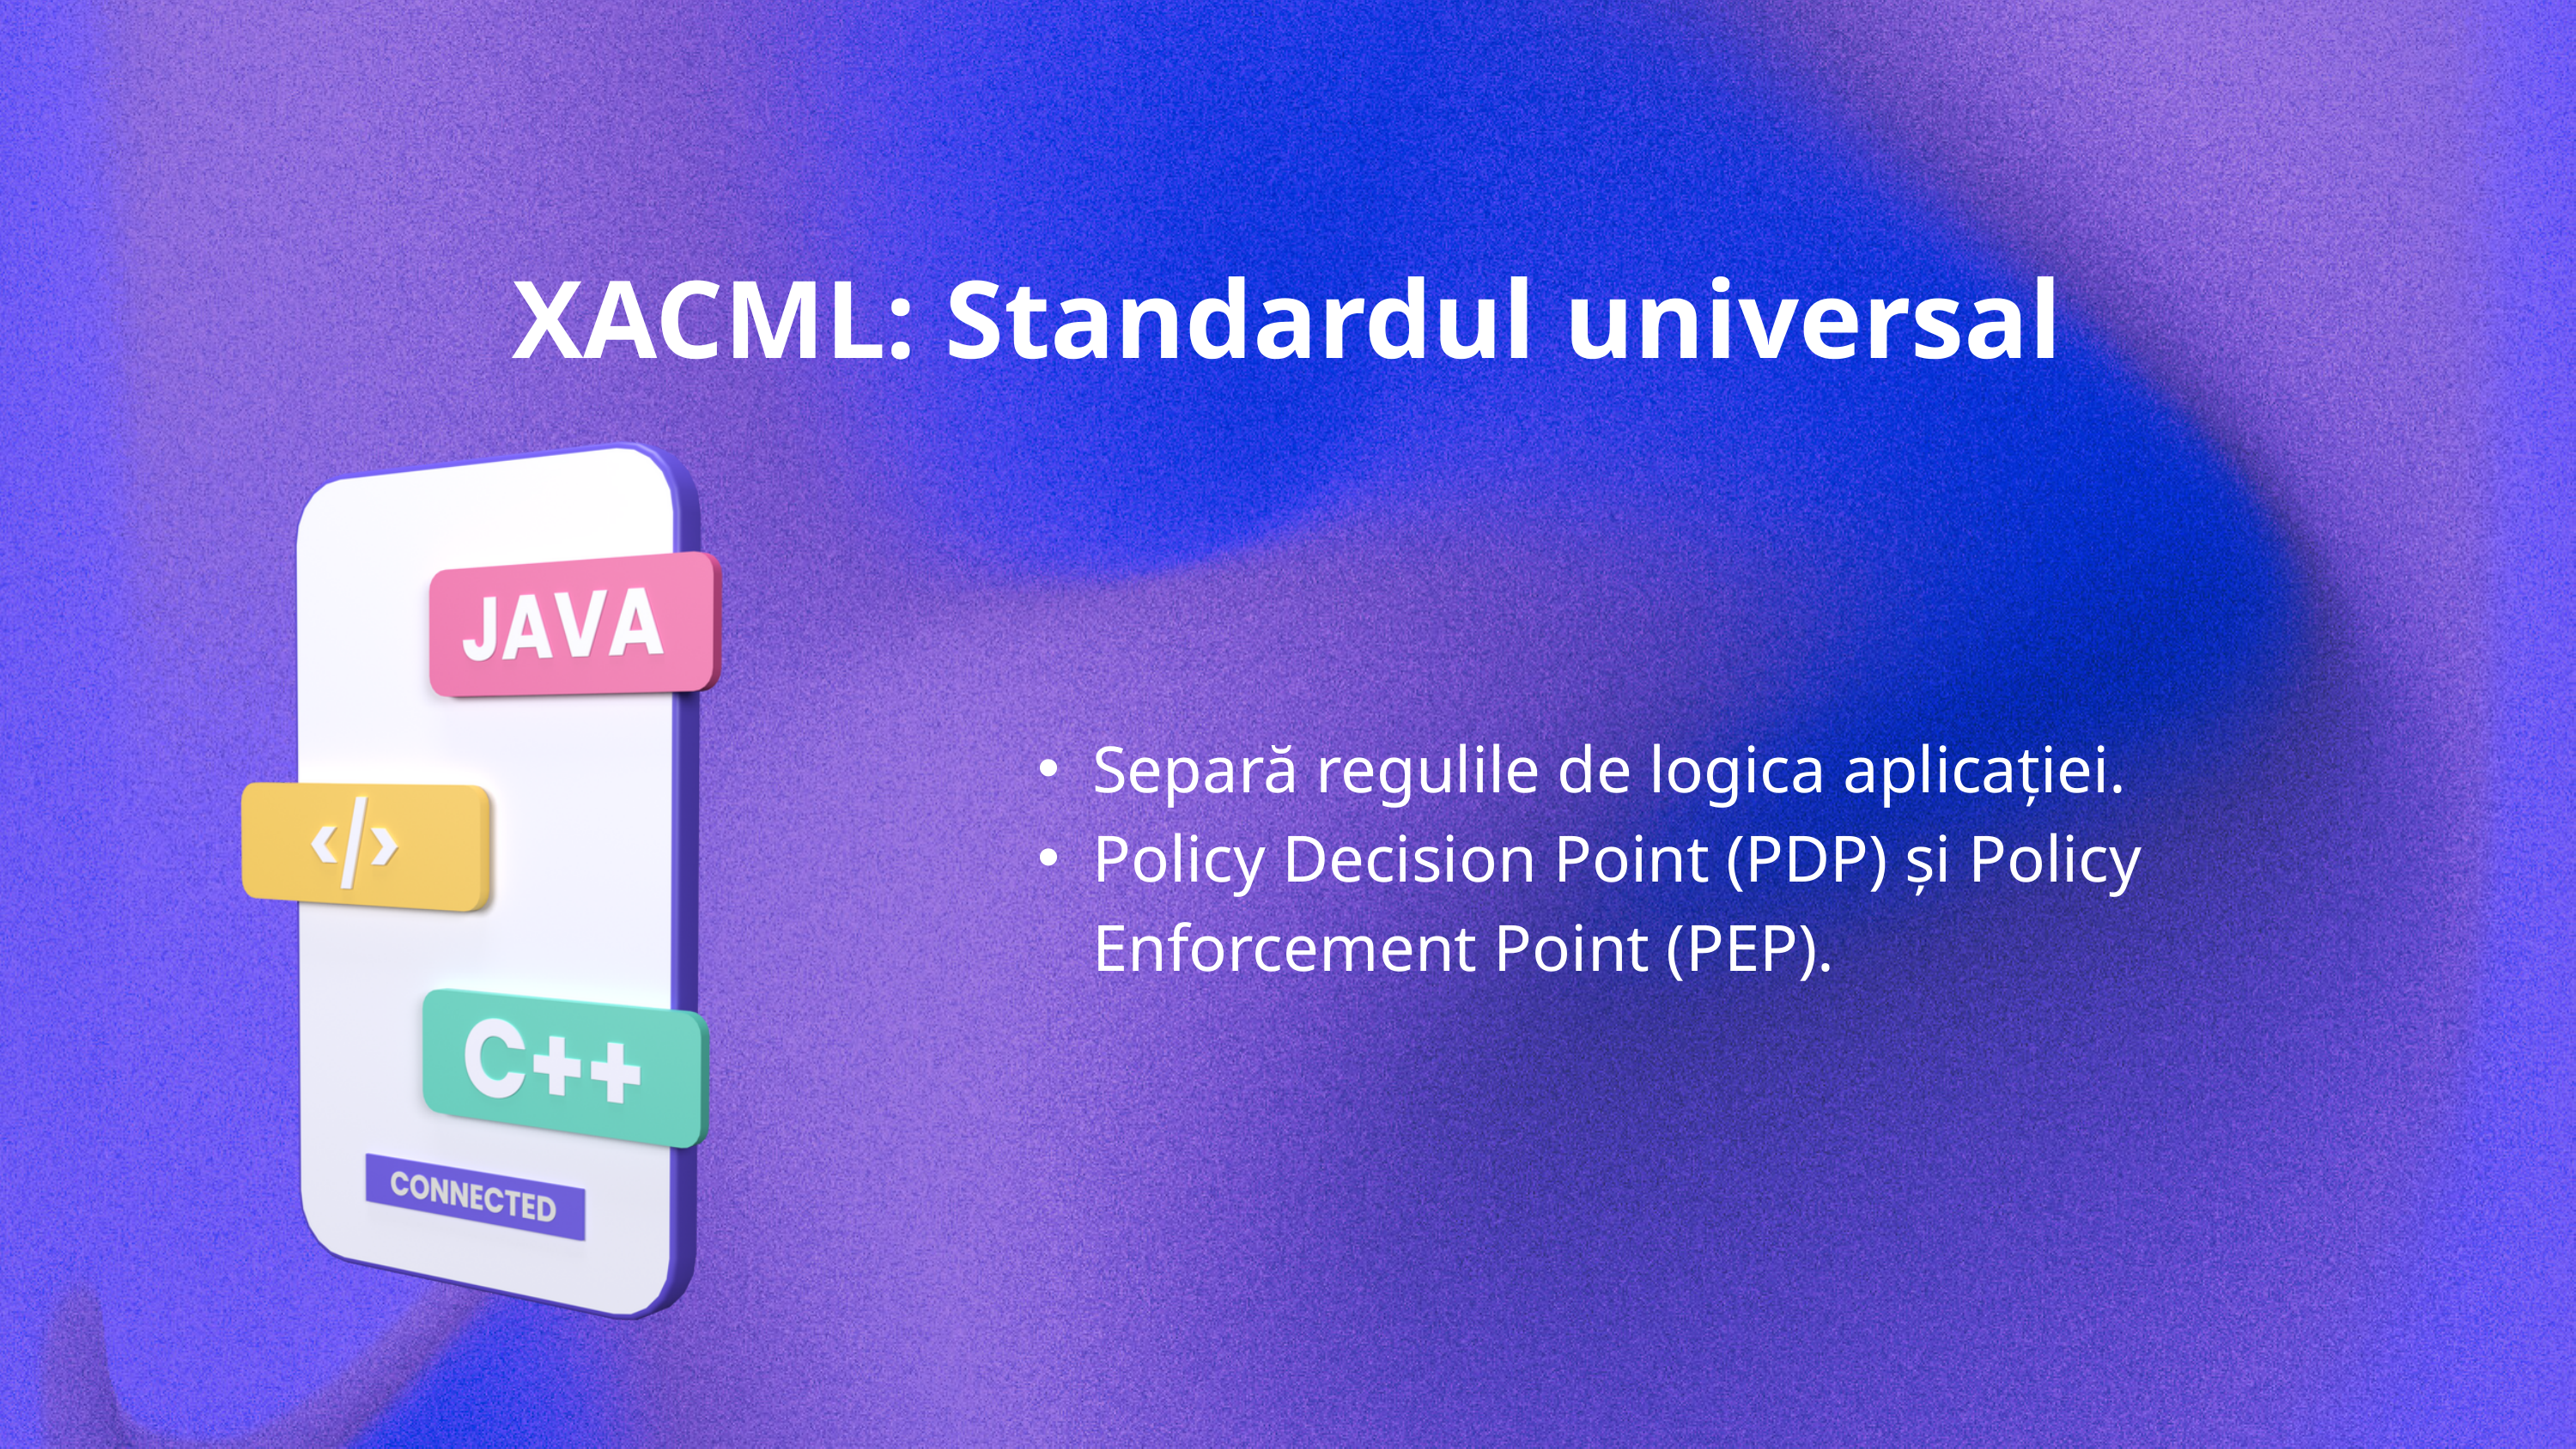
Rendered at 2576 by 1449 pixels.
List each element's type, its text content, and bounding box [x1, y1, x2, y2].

text_box XACML: Standardul universal [224, 251, 2352, 380]
text_box [240, 440, 724, 1321]
text_box Separă regulile de logica aplicației. Policy Decision Point (PDP) și Policy Enforcement Point (PEP). [983, 716, 2432, 985]
text_box [0, 0, 2576, 1449]
